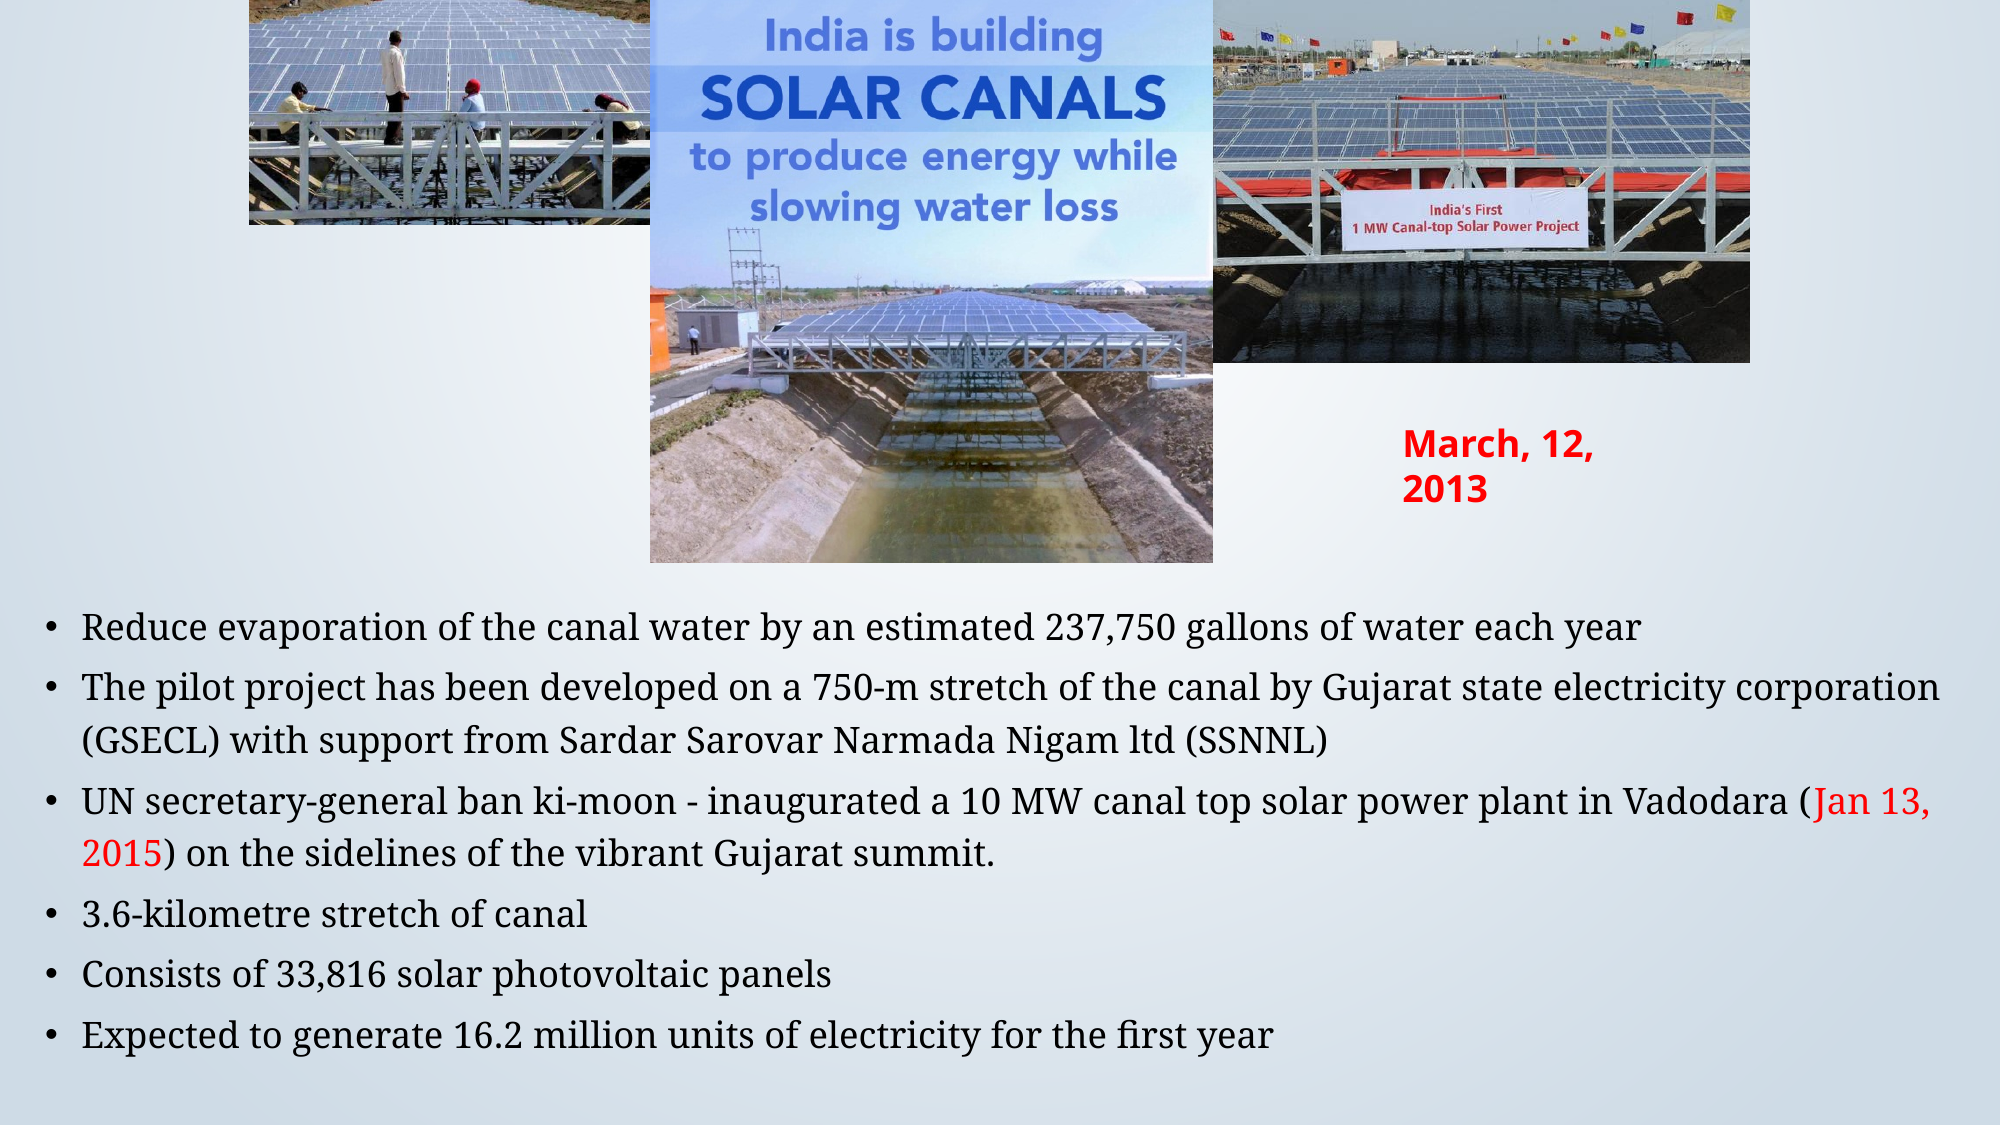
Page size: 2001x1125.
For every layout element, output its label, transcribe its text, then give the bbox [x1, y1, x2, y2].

text_box March, 12, 2013 [1387, 412, 1700, 518]
picture [0, 0, 2000, 1125]
list Reduce evaporation of the canal water by an estimated 237,750 gallons of water each year The pilot project has been developed on a 750-m stretch of the canal by Gujarat state electricity corporation (GSECL) with support from Sardar Sarovar Narmada Nigam ltd (SSNNL) UN secretary-general ban ki-moon - inaugurated a 10 MW canal top solar power plant in Vadodara (Jan 13, 2015) on the sidelines of the vibrant Gujarat summit. 3.6-kilometre stretch of canal Consists of 33,816 solar photovoltaic panels Expected to generate 16.2 million units of electricity for the first year [30, 587, 2000, 1125]
